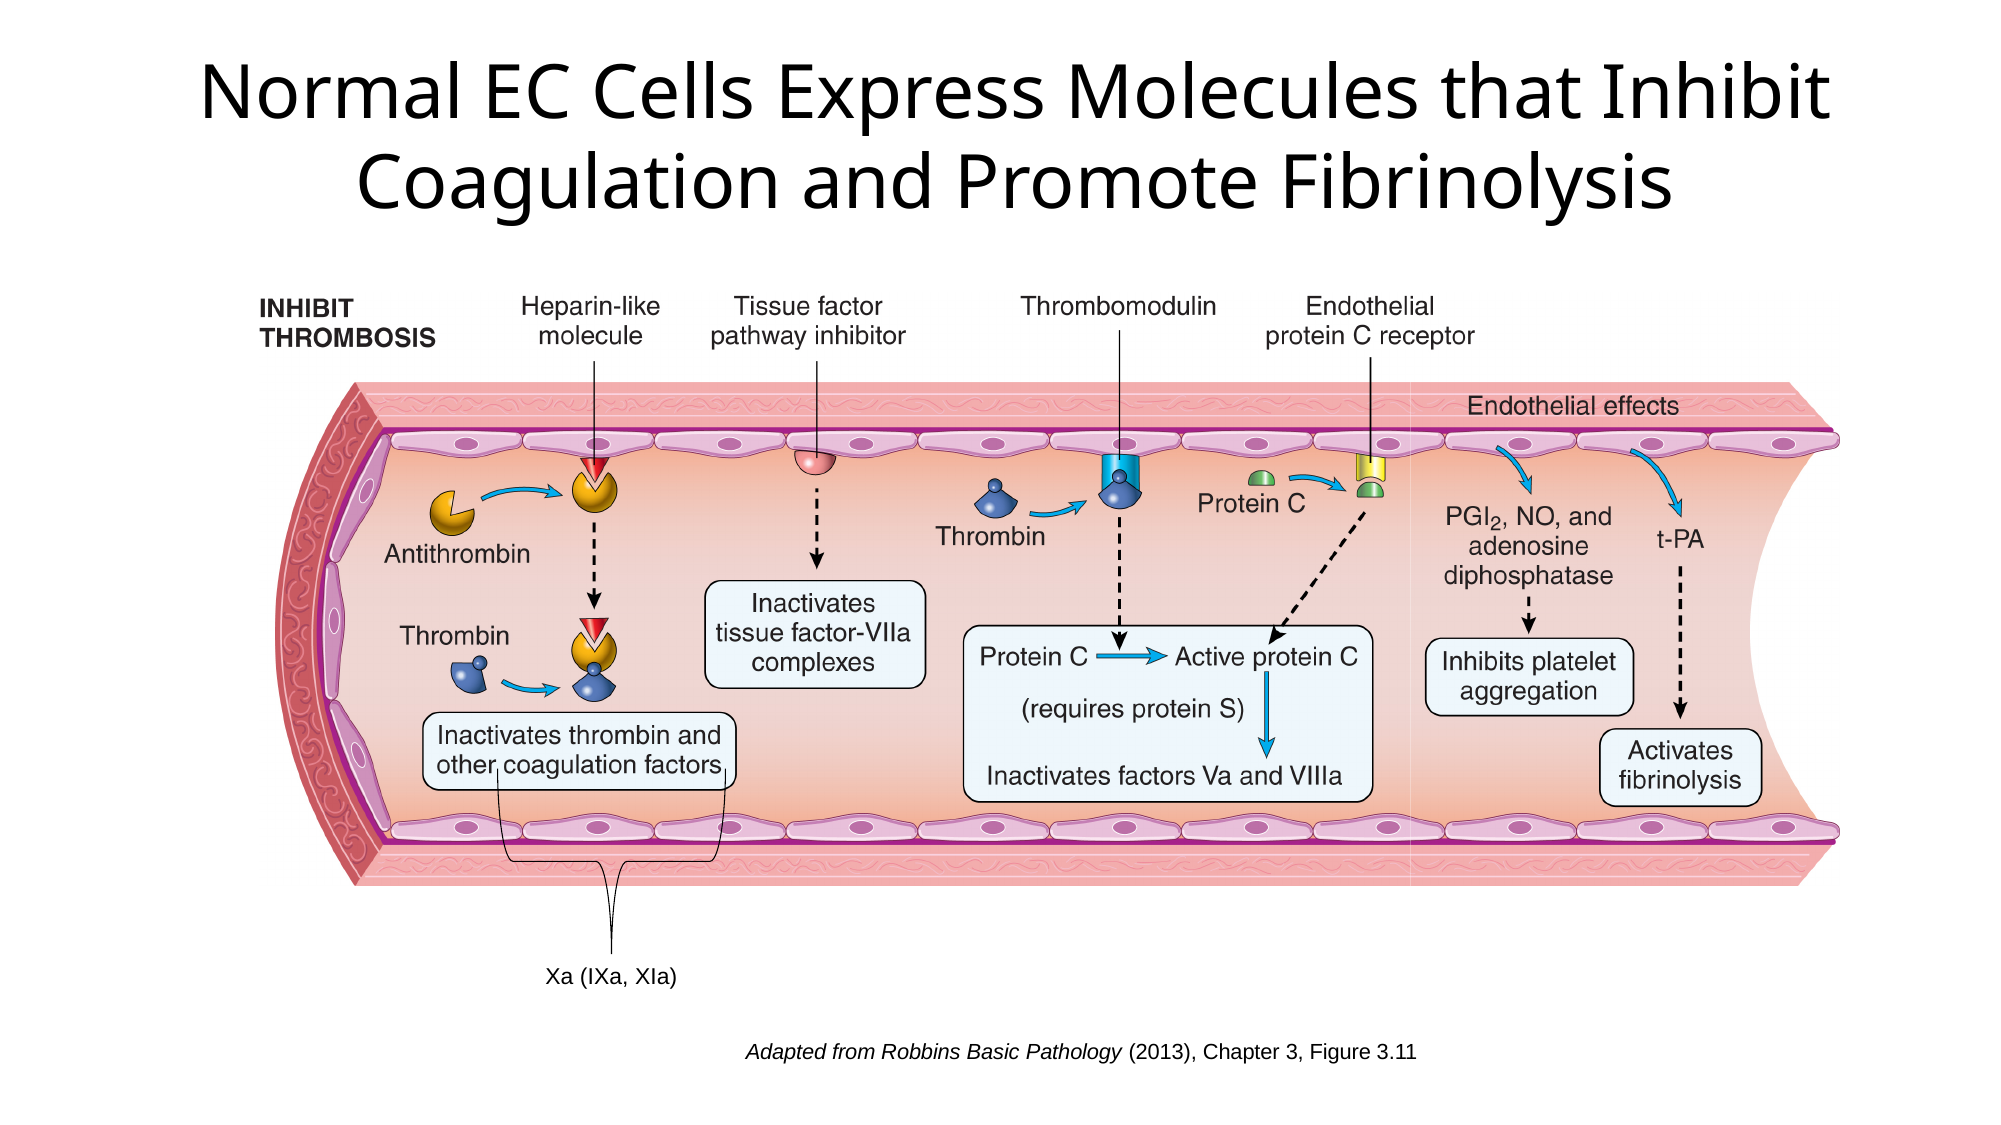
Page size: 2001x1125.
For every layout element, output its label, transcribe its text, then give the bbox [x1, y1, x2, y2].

text_box Normal EC Cells Express Molecules that Inhibit Coagulation and Promote Fibrinolysis [72, 36, 1959, 224]
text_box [497, 768, 726, 998]
text_box Adapted from Robbins Basic Pathology (2013), Chapter 3, Figure 3.11 [731, 1030, 1433, 1072]
picture [259, 292, 1840, 886]
